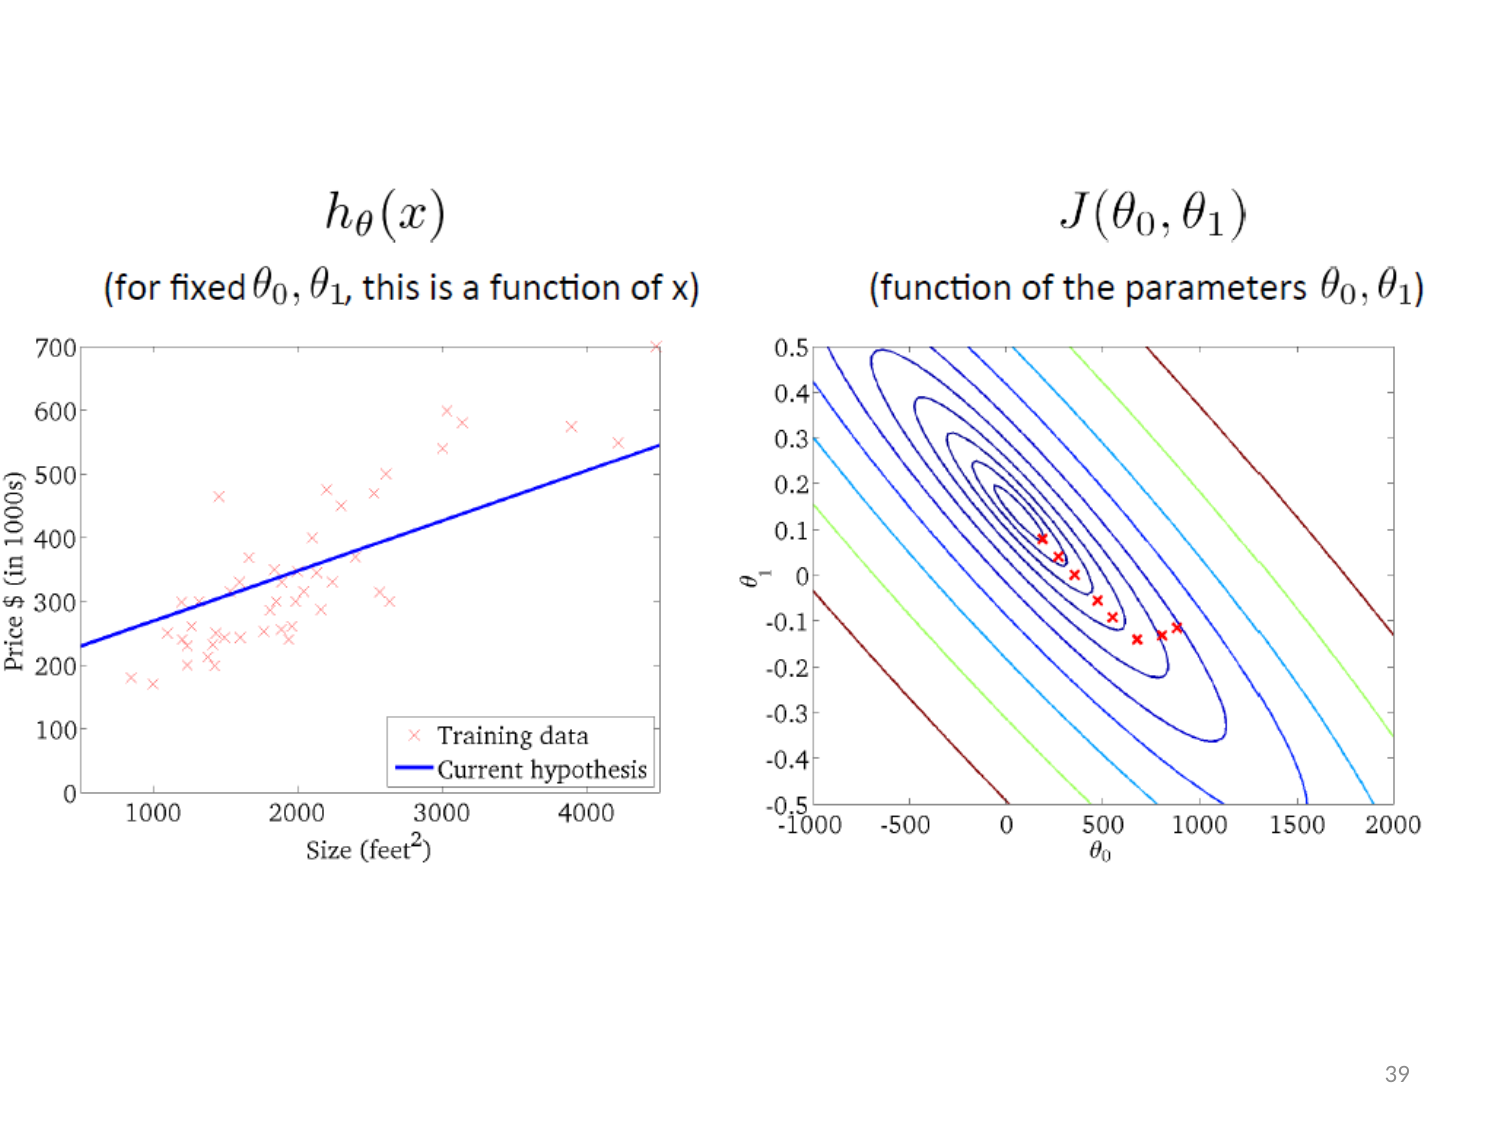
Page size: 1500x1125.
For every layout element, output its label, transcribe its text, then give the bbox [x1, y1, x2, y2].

slide_number 39 [1074, 1042, 1425, 1103]
picture [0, 167, 1500, 905]
